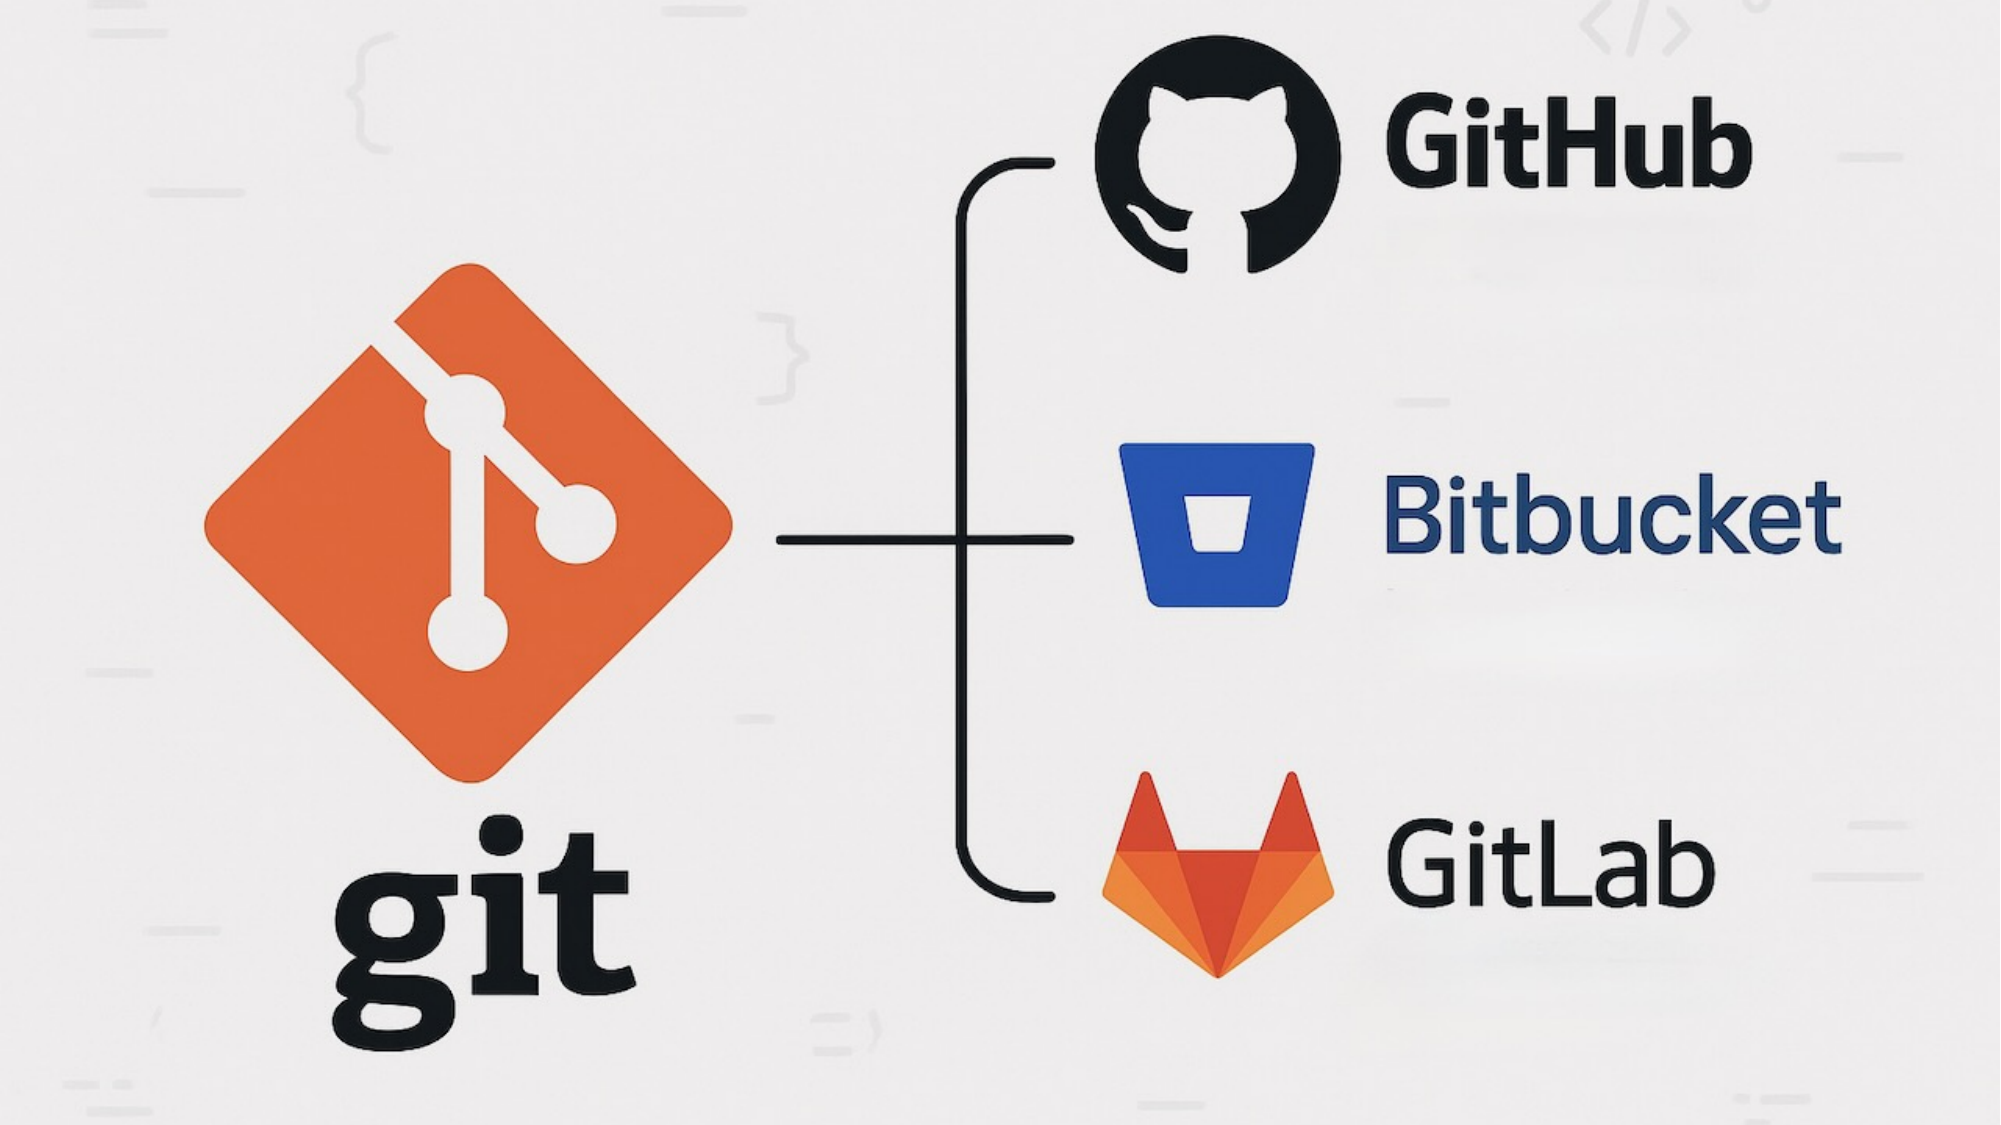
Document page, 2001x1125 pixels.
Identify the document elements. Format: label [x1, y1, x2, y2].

list [0, 0, 2000, 1125]
